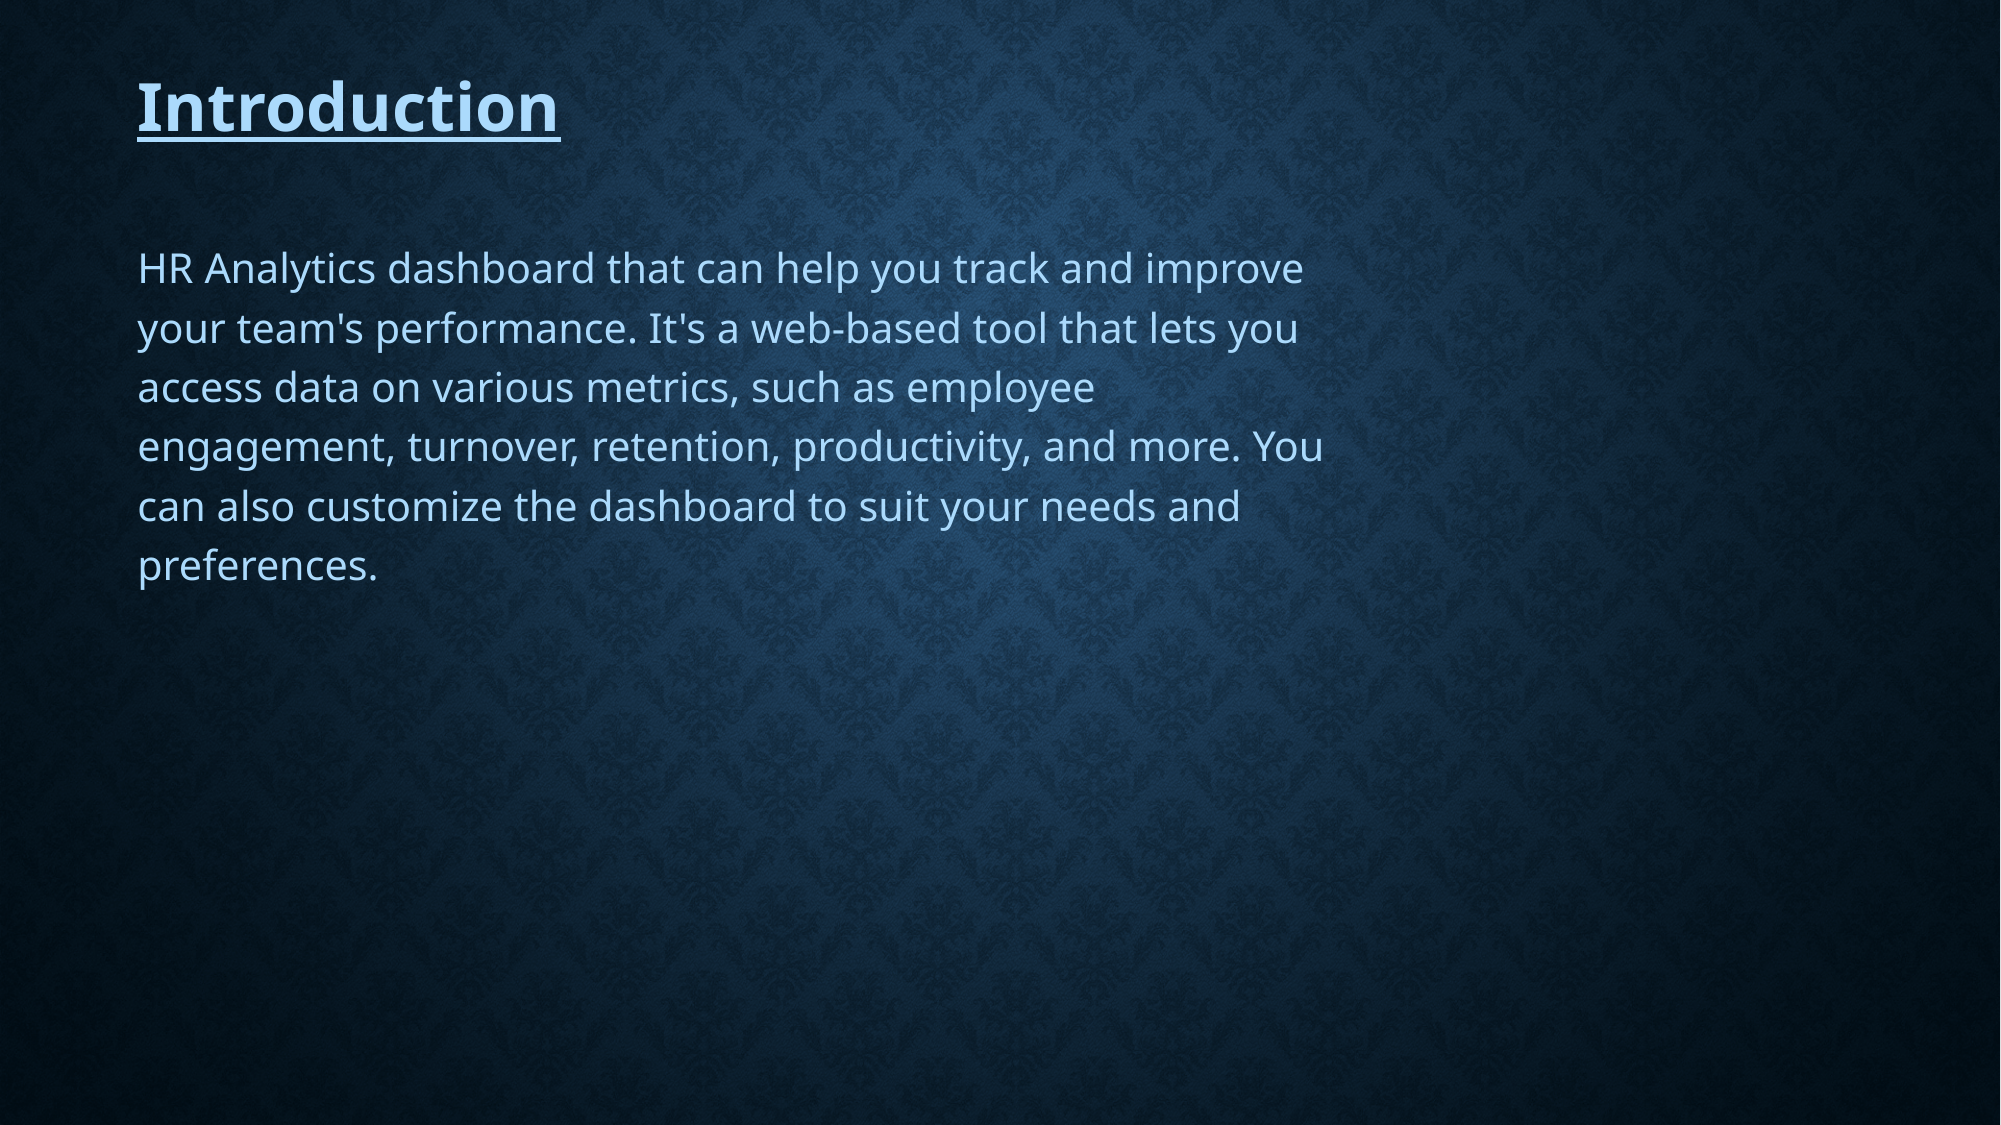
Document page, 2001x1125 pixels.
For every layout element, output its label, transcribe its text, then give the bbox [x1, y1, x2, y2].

text_box Introduction [122, 57, 620, 153]
text_box HR Analytics dashboard that can help you track and improve your team's performance. It's a web-based tool that lets you access data on various metrics, such as employee engagement, turnover, retention, productivity, and more. You can also customize the dashboard to suit your needs and preferences. [122, 225, 1375, 597]
